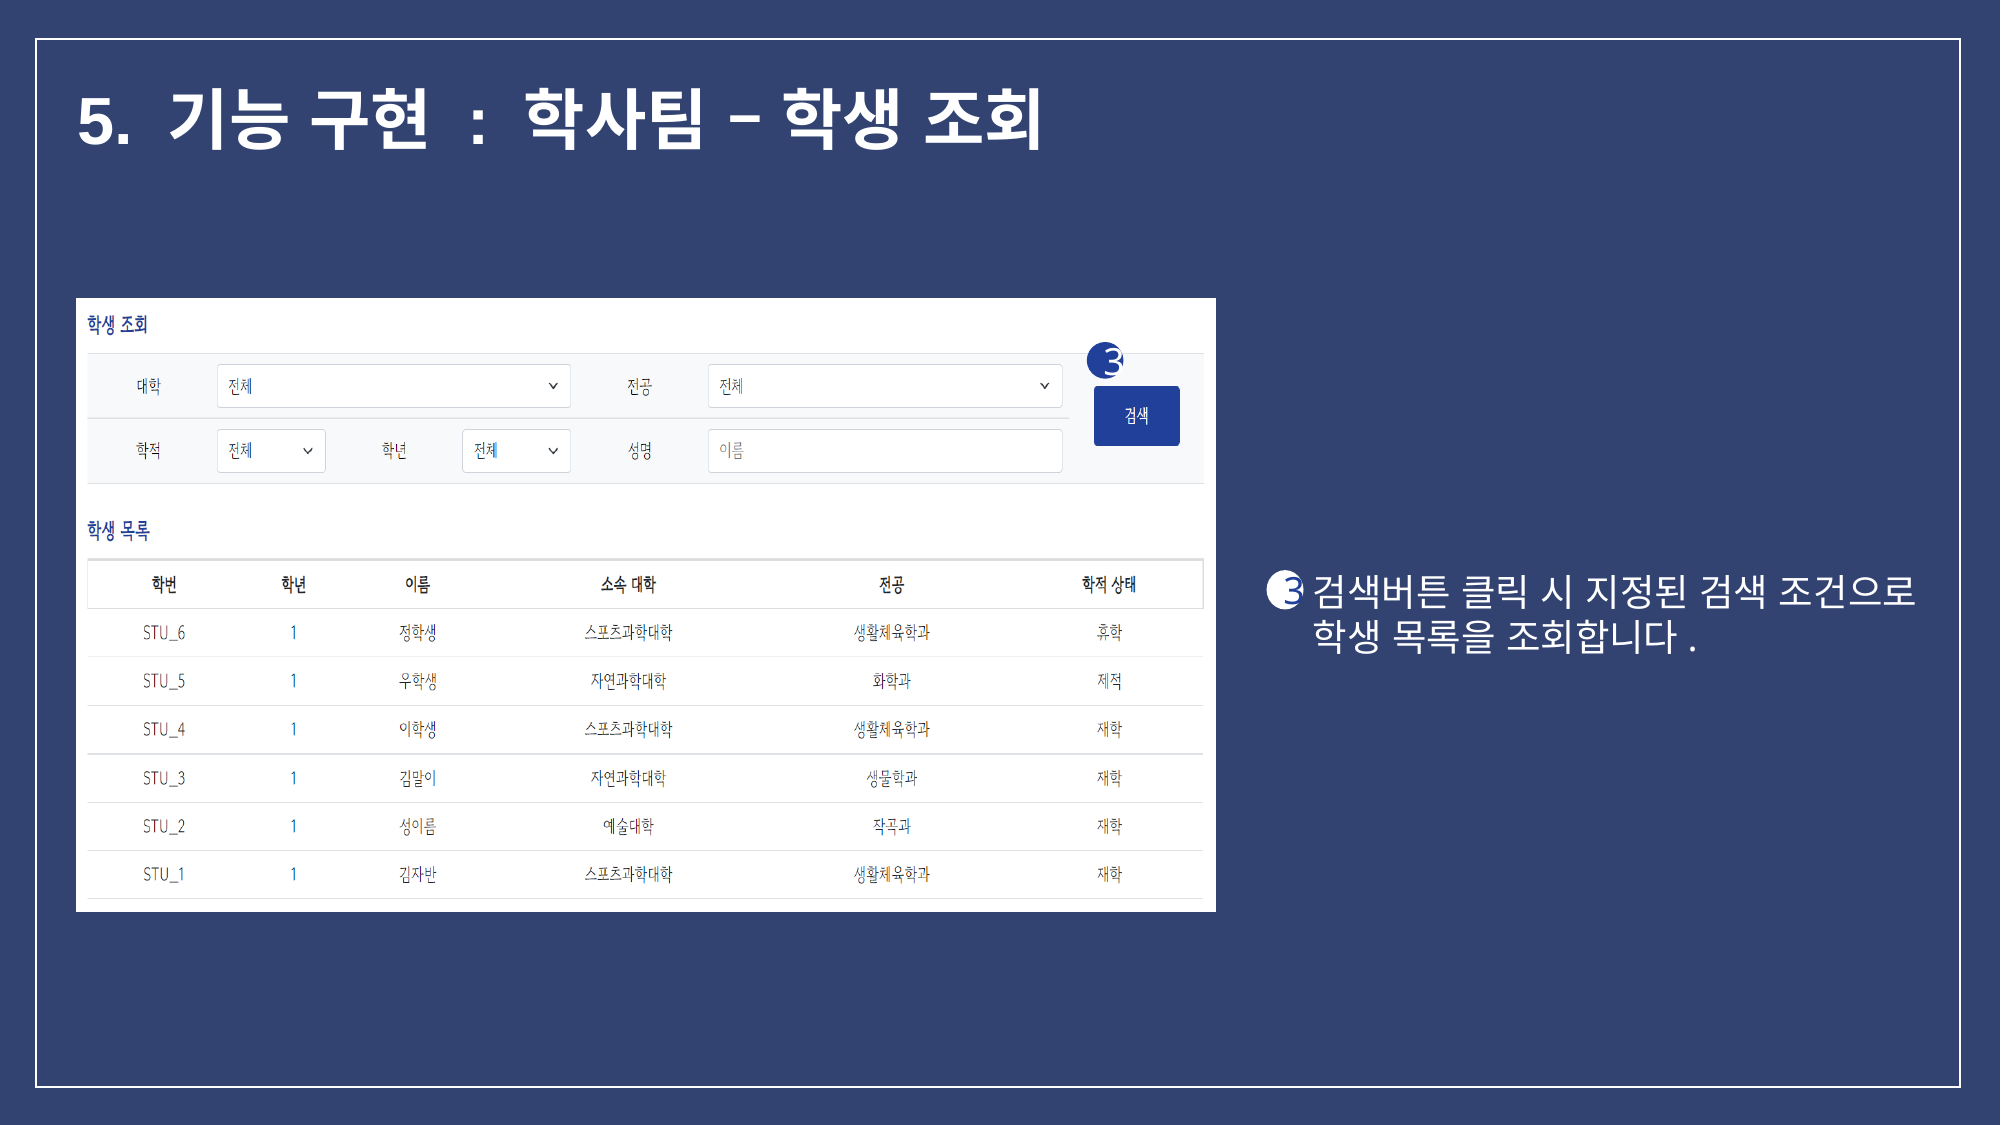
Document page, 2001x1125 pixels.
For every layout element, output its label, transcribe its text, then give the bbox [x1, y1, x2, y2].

picture [76, 298, 1216, 913]
text_box 3 [1265, 569, 1305, 611]
text_box 검색버튼 클릭 시 지정된 검색 조건으로 학생 목록을 조회합니다. [1297, 562, 1949, 667]
text_box 5. 기능 구현 : 학사팀 – 학생 조회 [63, 70, 1229, 166]
